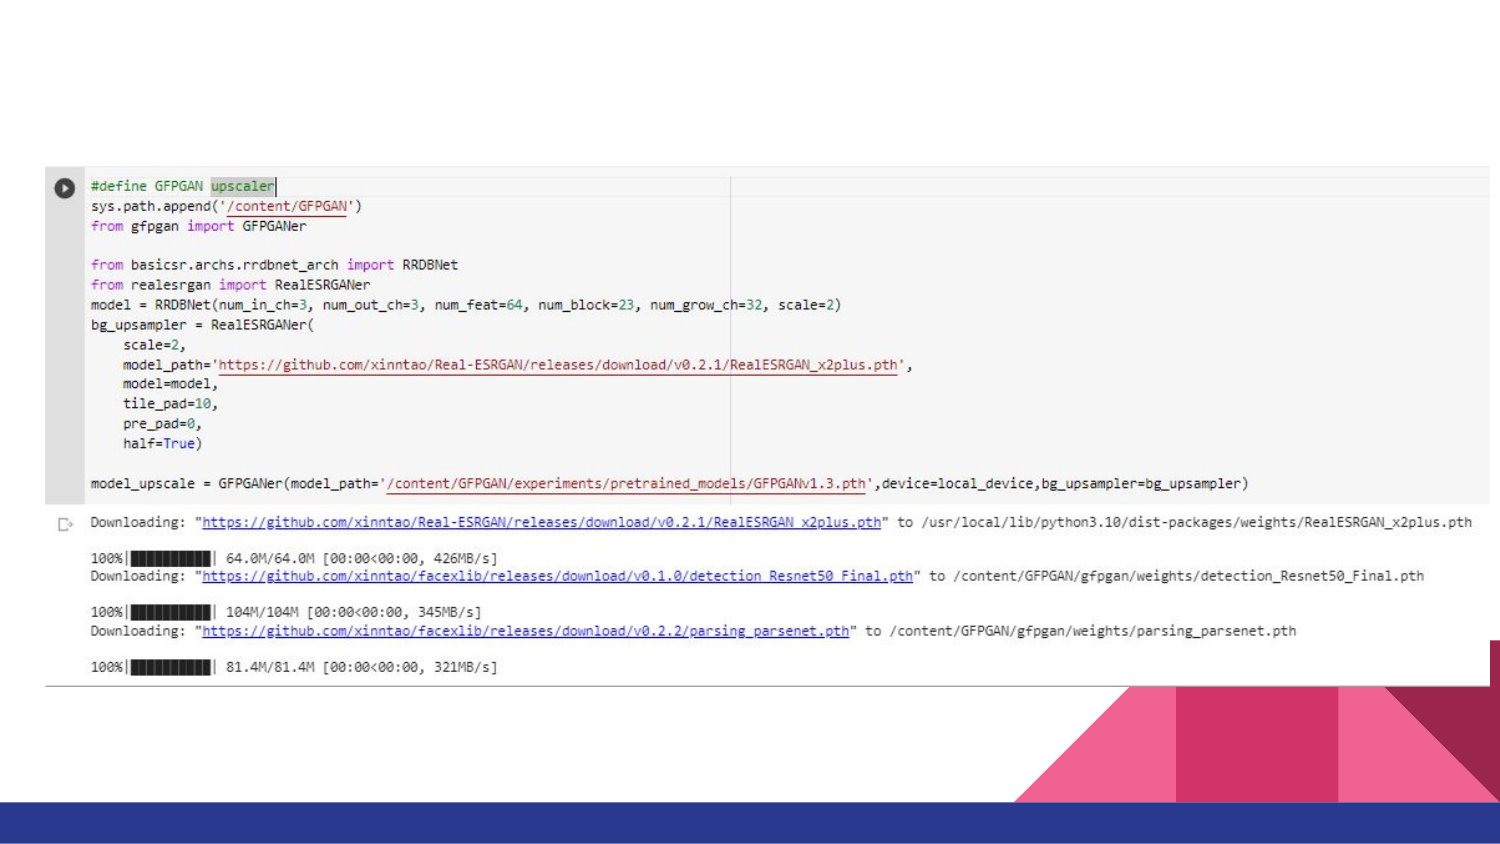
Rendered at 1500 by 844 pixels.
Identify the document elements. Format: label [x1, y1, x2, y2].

picture [44, 166, 1490, 687]
